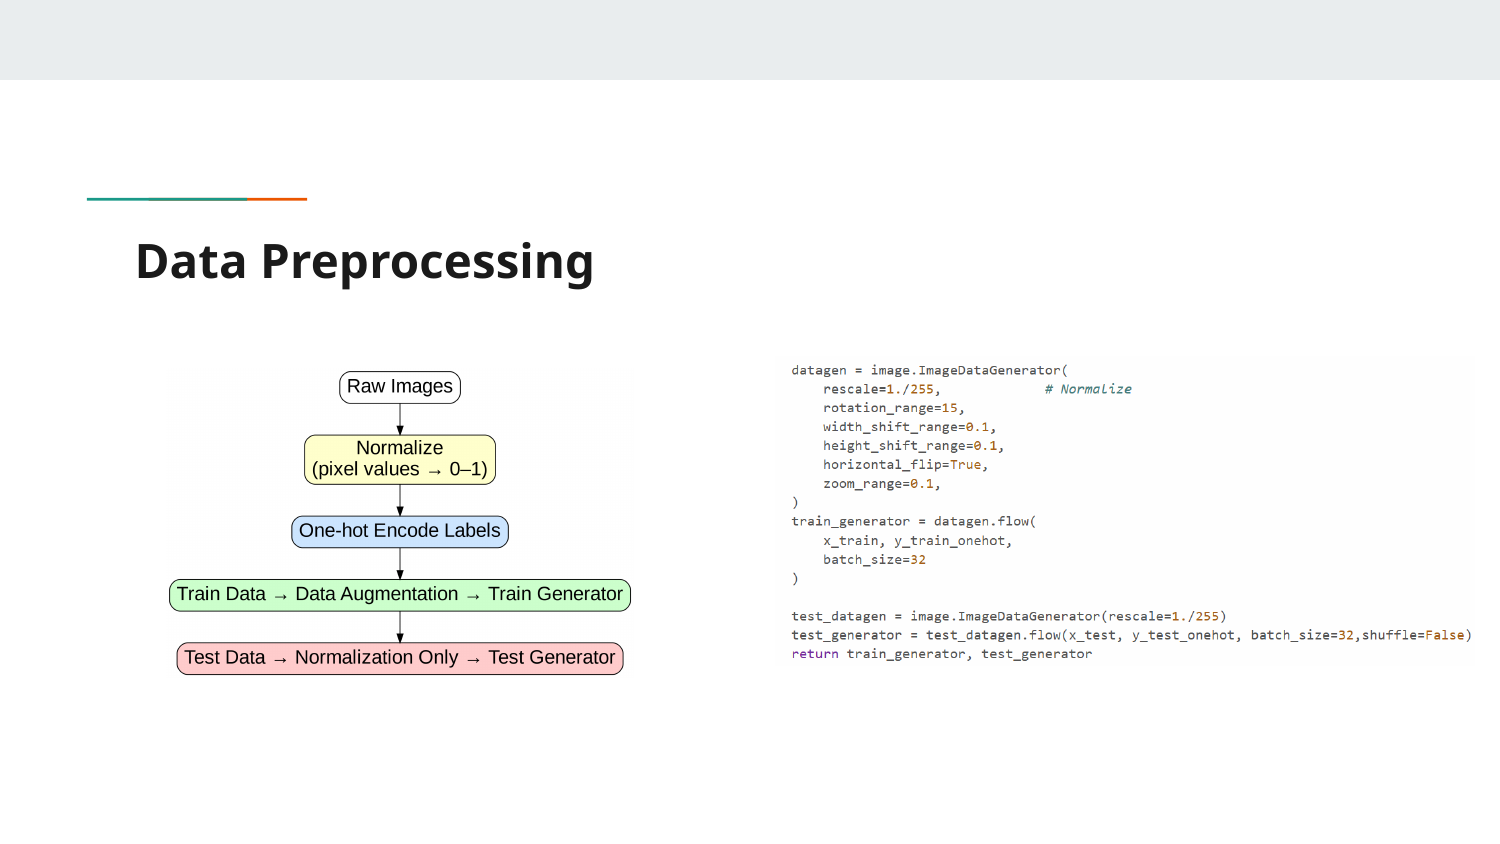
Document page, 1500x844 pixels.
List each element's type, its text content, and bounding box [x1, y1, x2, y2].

picture [166, 367, 635, 678]
picture [774, 356, 1476, 667]
title Data Preprocessing [119, 216, 1381, 305]
